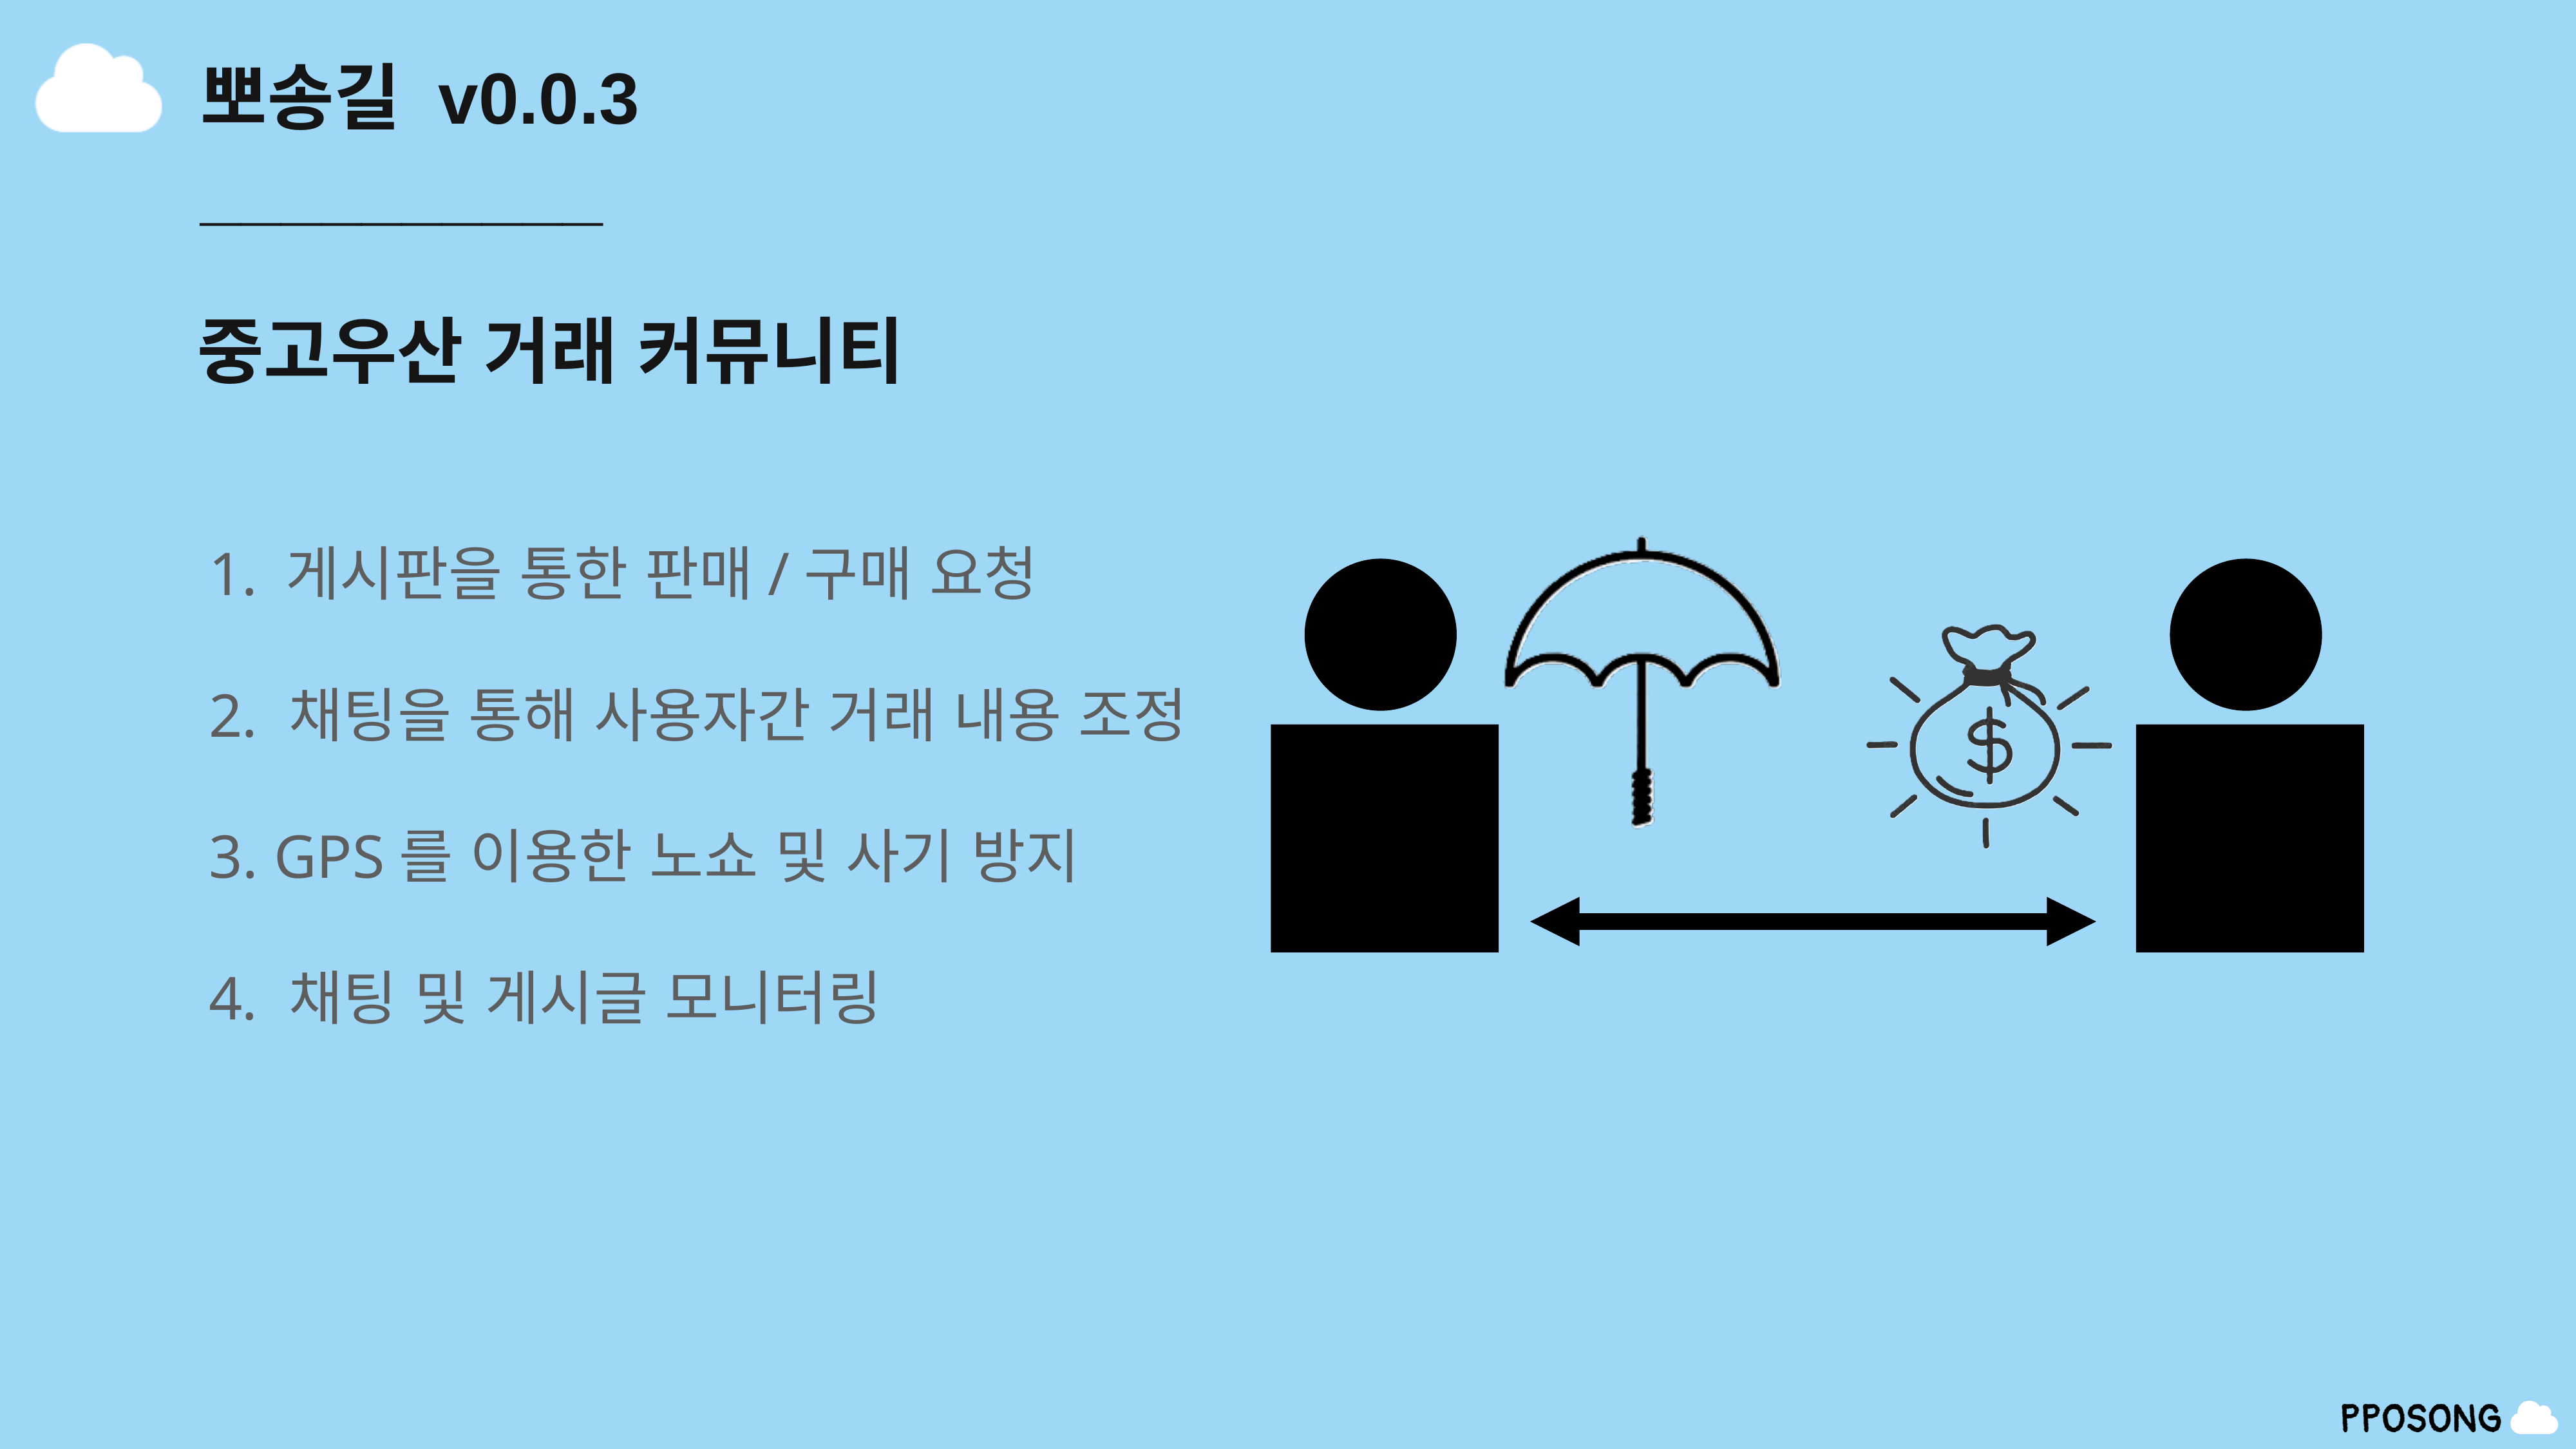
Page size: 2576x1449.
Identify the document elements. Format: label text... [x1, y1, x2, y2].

text_box [2136, 724, 2364, 952]
text_box [2198, 558, 2322, 711]
text_box 뽀송길 v0.0.3 __________ [195, 14, 838, 299]
text_box 게시판을 통한 판매/구매 요청 채팅을 통해 사용자간 거래 내용 조정 GPS를 이용한 노쇼 및 사기 방지 채팅 및 게시글 모니터링 [204, 531, 1194, 1108]
picture [0, 0, 194, 142]
text_box [1304, 558, 1449, 711]
text_box [253, 287, 2247, 1386]
picture [2318, 1385, 2575, 1449]
text_box 중고우산 거래 커뮤니티 [191, 299, 910, 398]
text_box [1271, 724, 1499, 952]
picture [1449, 488, 2198, 853]
